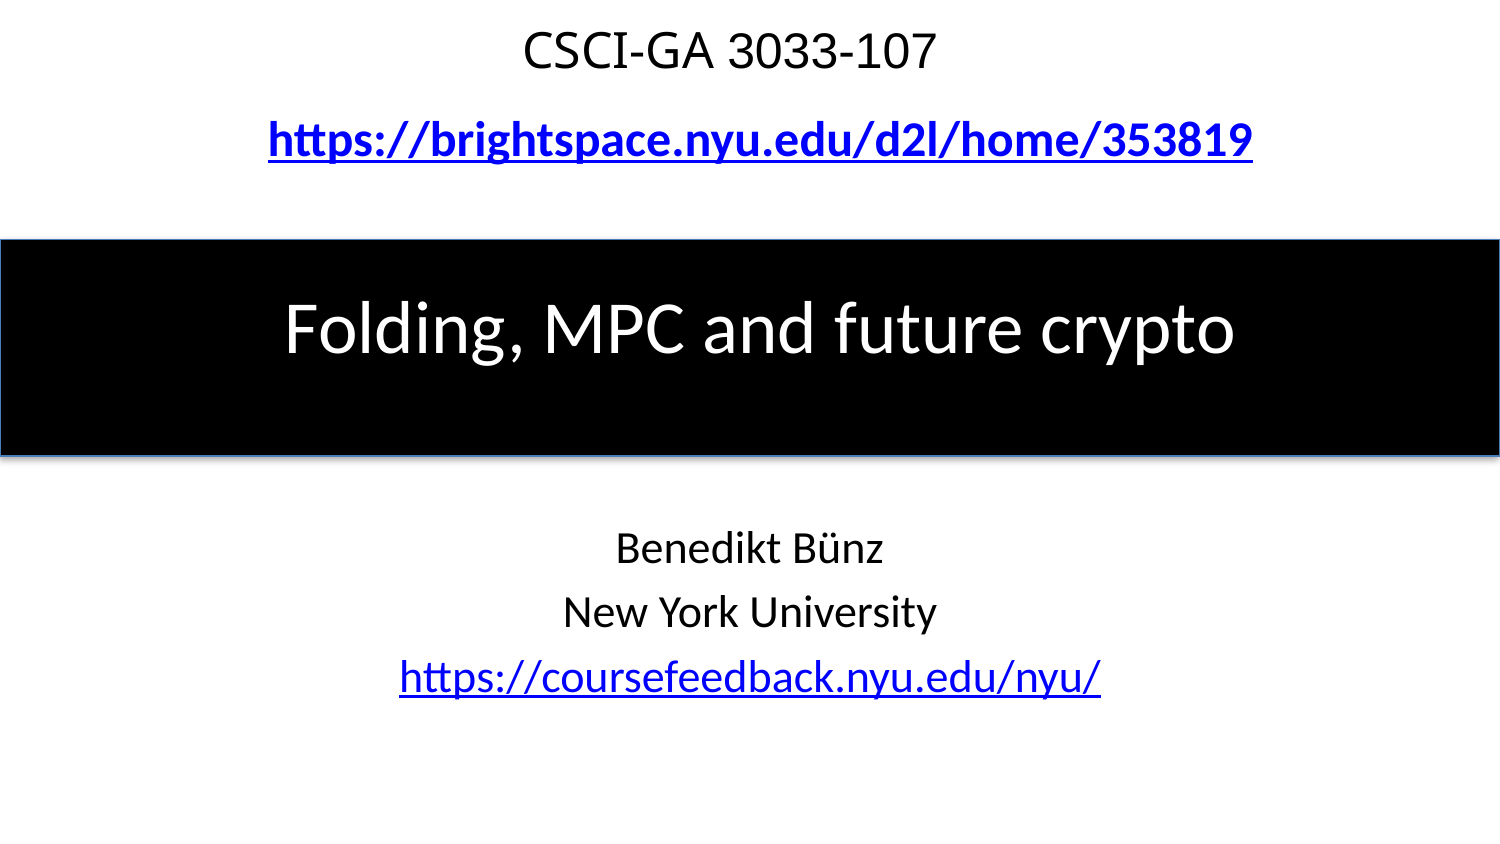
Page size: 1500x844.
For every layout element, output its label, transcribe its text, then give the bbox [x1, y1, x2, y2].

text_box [246, 11, 1276, 297]
subtitle Benedikt Bünz New York University https://coursefeedback.nyu.edu/nyu/ [0, 509, 1500, 712]
title Folding, MPC and future crypto [63, 255, 1459, 471]
